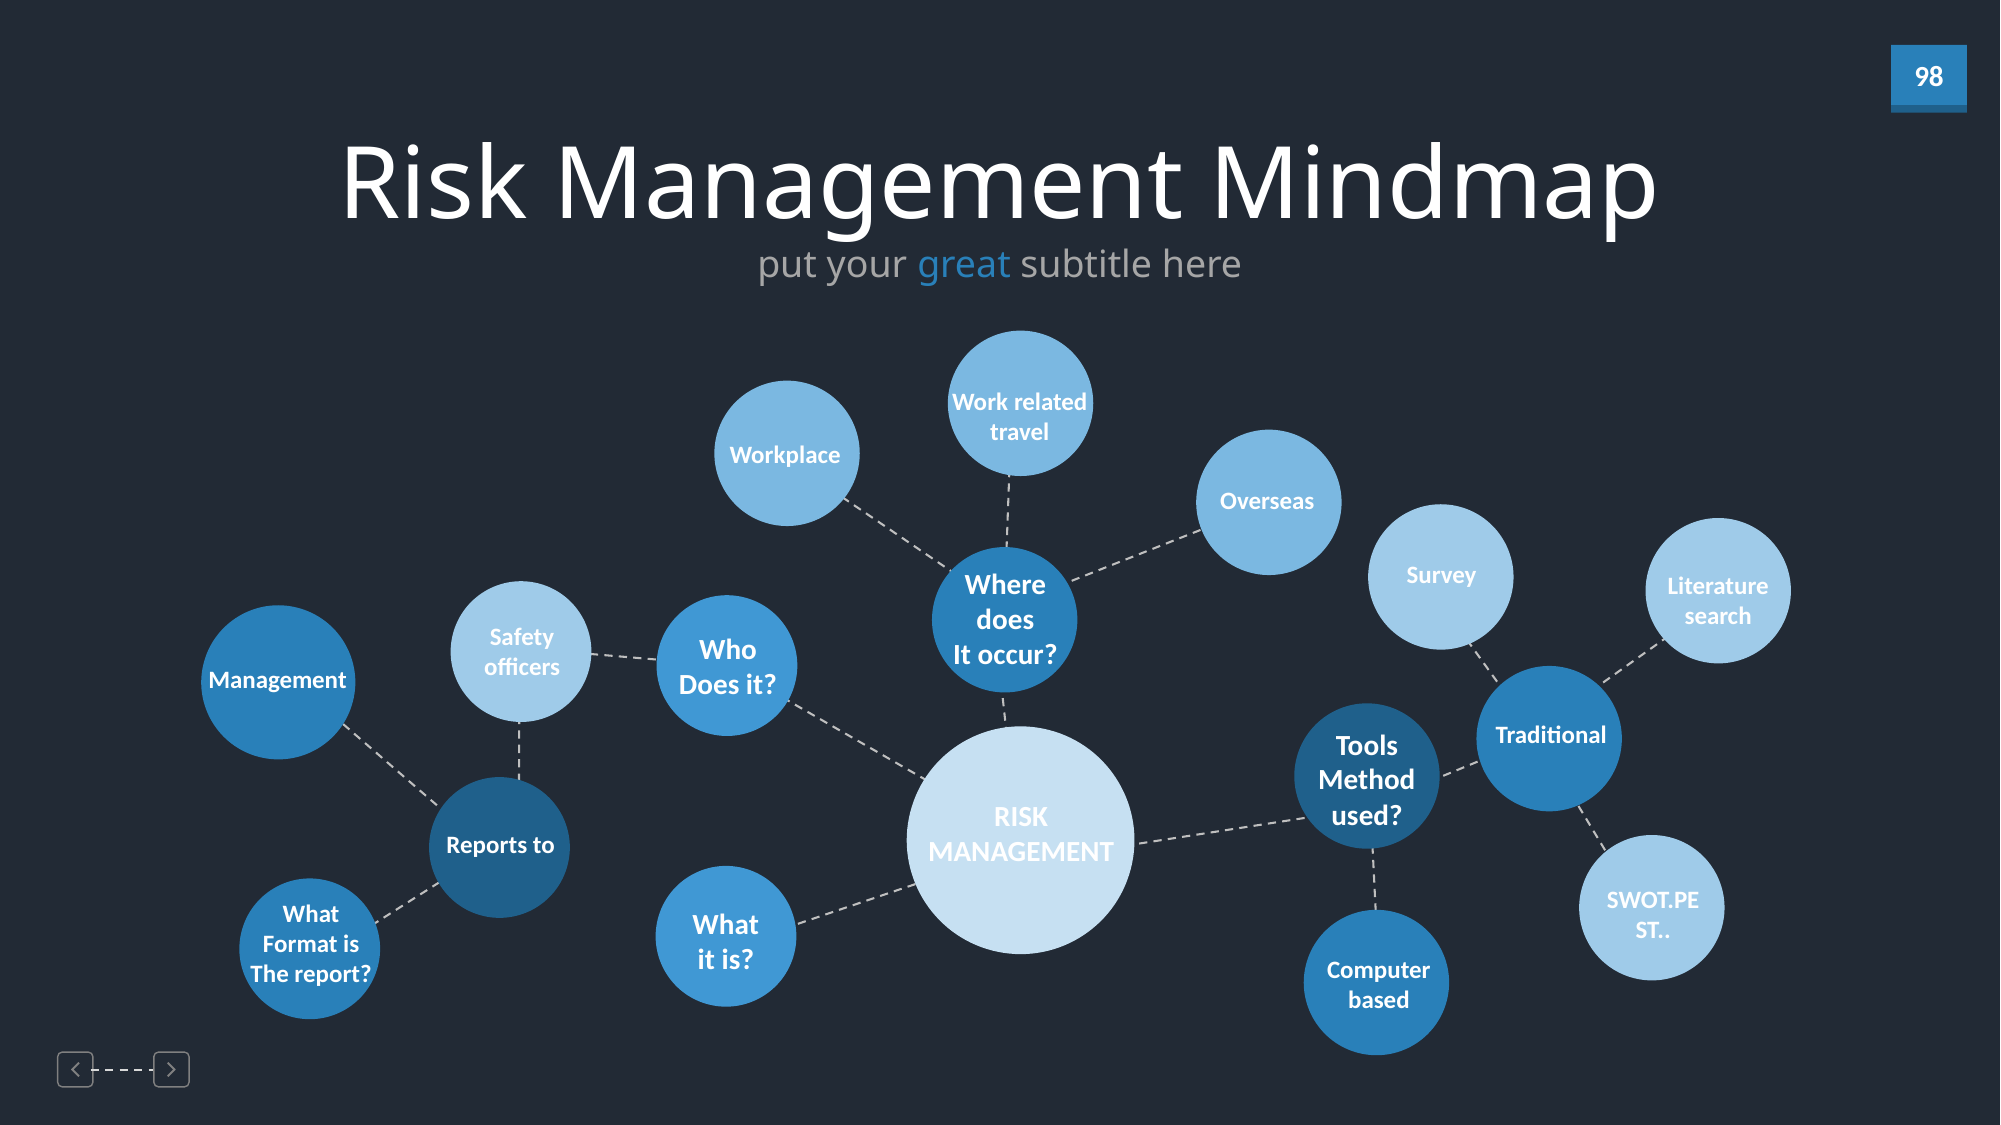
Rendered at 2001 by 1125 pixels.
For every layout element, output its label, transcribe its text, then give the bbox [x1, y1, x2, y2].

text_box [1645, 518, 1791, 664]
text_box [234, 878, 388, 1020]
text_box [1449, 616, 1538, 738]
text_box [932, 547, 1078, 693]
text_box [324, 708, 459, 825]
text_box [450, 581, 592, 722]
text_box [592, 651, 656, 666]
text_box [812, 476, 1005, 608]
text_box Risk Management Mindmap [323, 111, 1676, 247]
text_box put your great subtitle here [742, 247, 1258, 293]
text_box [906, 726, 1135, 955]
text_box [656, 595, 798, 736]
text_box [192, 605, 363, 760]
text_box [1196, 429, 1342, 575]
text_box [1371, 849, 1377, 909]
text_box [1294, 703, 1440, 849]
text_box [655, 865, 797, 1007]
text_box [429, 777, 571, 918]
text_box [714, 380, 860, 527]
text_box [992, 693, 1021, 726]
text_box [797, 874, 906, 933]
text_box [334, 867, 464, 949]
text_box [1303, 909, 1450, 1056]
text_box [1368, 504, 1514, 650]
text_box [1579, 620, 1691, 700]
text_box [1476, 665, 1624, 812]
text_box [936, 330, 1104, 476]
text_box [1005, 476, 1011, 547]
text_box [1579, 835, 1725, 981]
